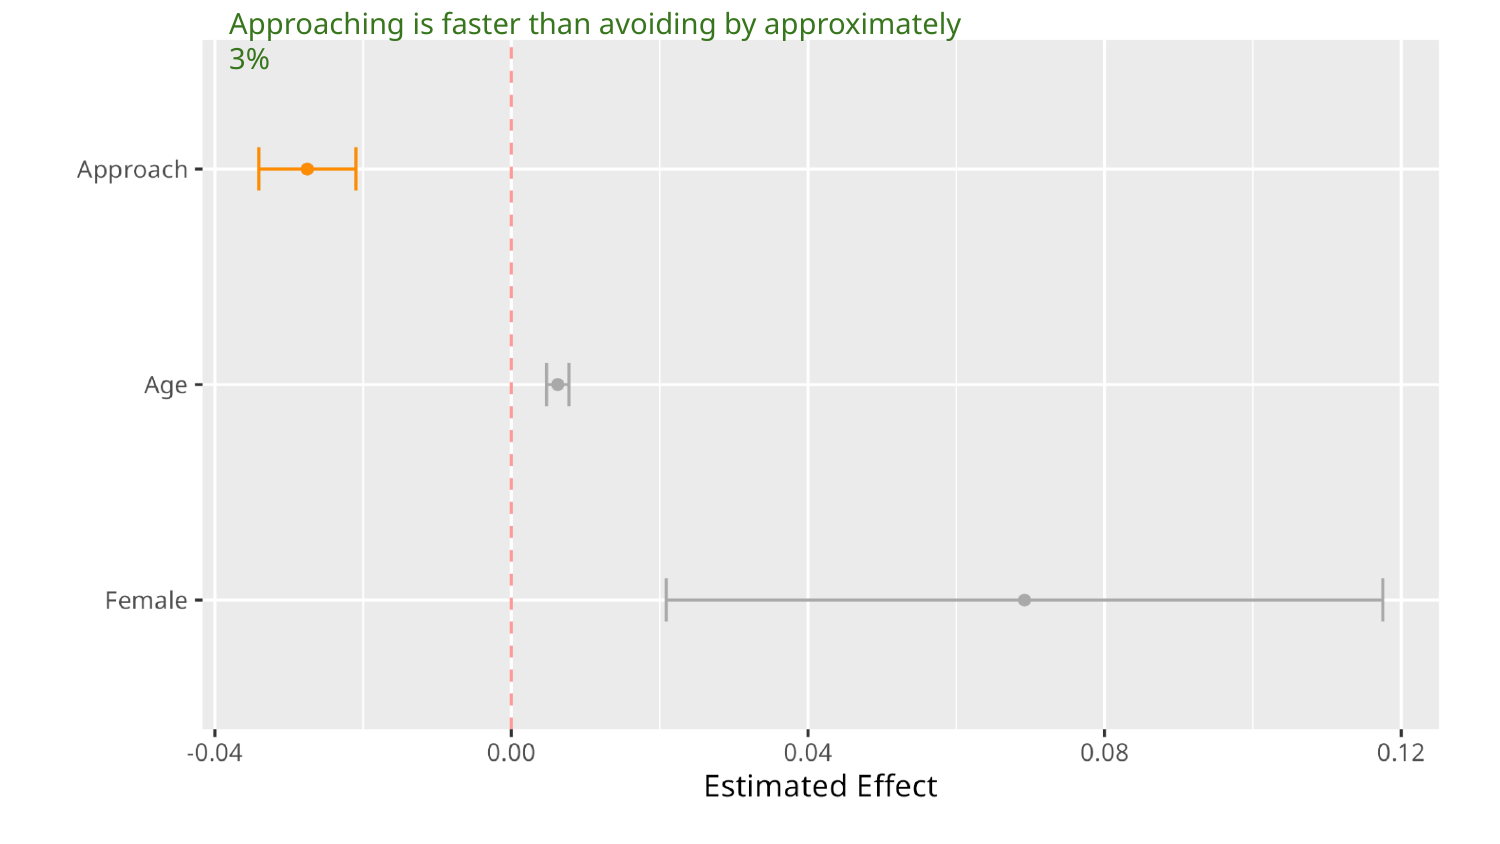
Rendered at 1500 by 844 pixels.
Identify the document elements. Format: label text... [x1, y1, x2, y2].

text_box Approaching is faster than avoiding by approximately 3% [214, 0, 1020, 23]
picture [24, 24, 1454, 819]
